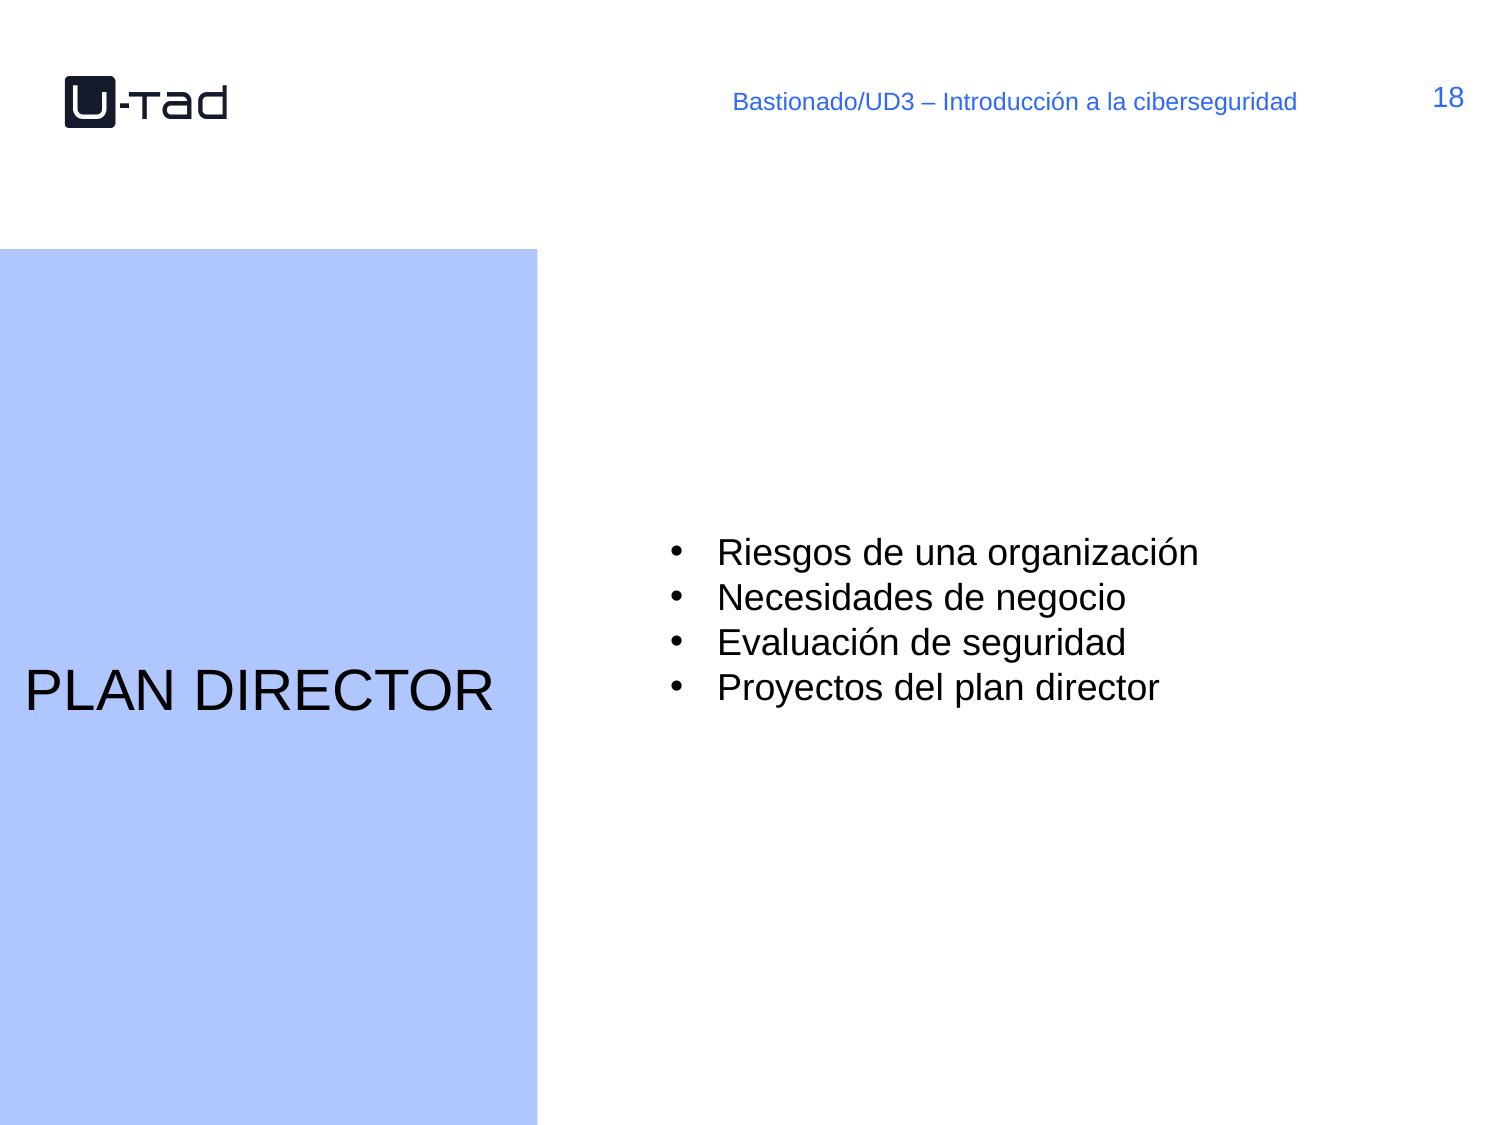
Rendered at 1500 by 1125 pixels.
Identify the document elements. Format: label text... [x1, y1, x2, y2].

text_box Riesgos de una organización Necesidades de negocio Evaluación de seguridad Proyectos del plan director [655, 520, 1400, 806]
text_box PLAN DIRECTOR [0, 248, 539, 1125]
text_box Bastionado/UD3 – Introducción a la ciberseguridad [717, 78, 1338, 128]
